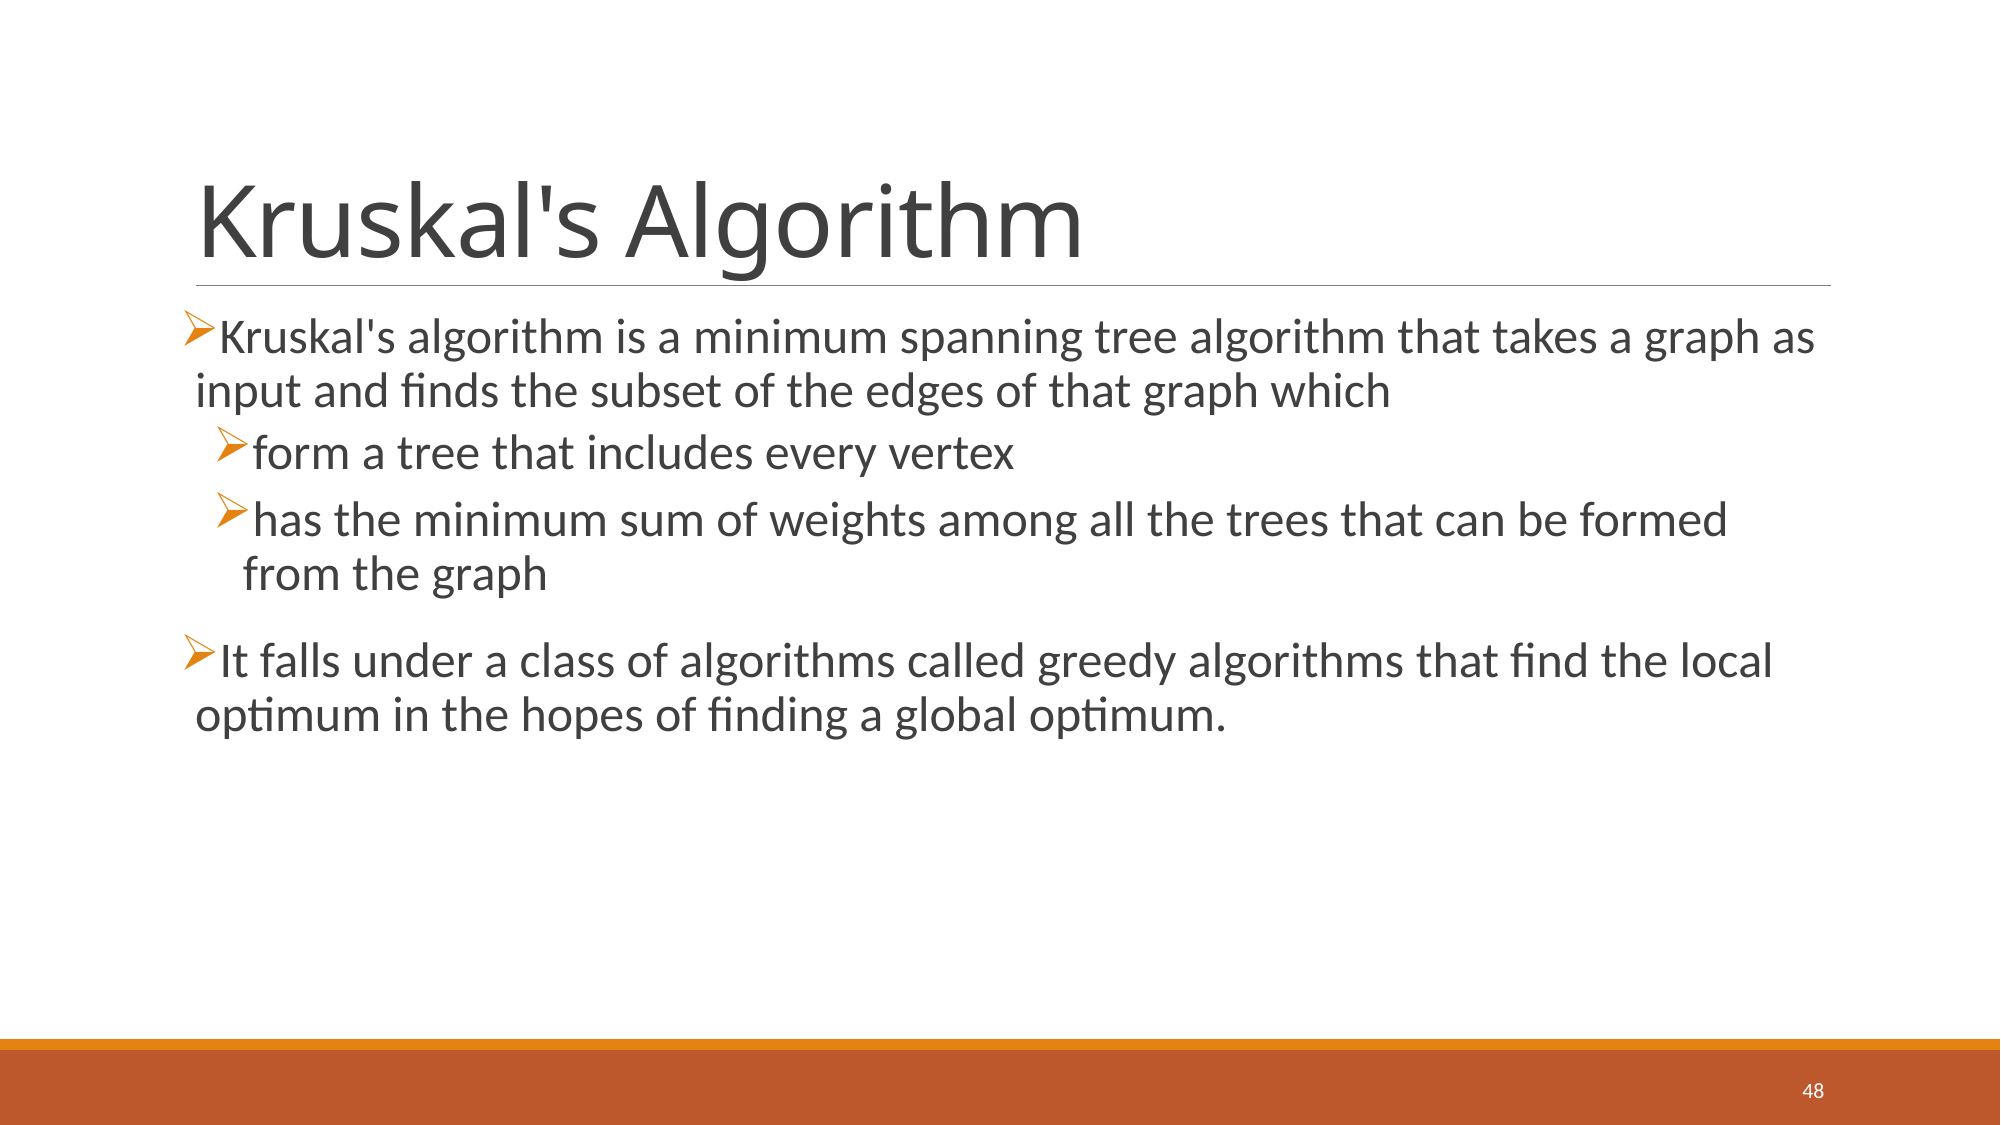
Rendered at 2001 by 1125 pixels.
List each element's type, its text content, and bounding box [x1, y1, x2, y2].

title Kruskal's Algorithm [180, 47, 1830, 285]
slide_number 48 [1624, 1059, 1840, 1120]
list Kruskal's algorithm is a minimum spanning tree algorithm that takes a graph as input and finds the subset of the edges of that graph which form a tree that includes every vertex has the minimum sum of weights among all the trees that can be formed from the graph It falls under a class of algorithms called greedy algorithms that find the local optimum in the hopes of finding a global optimum. [180, 302, 1830, 963]
